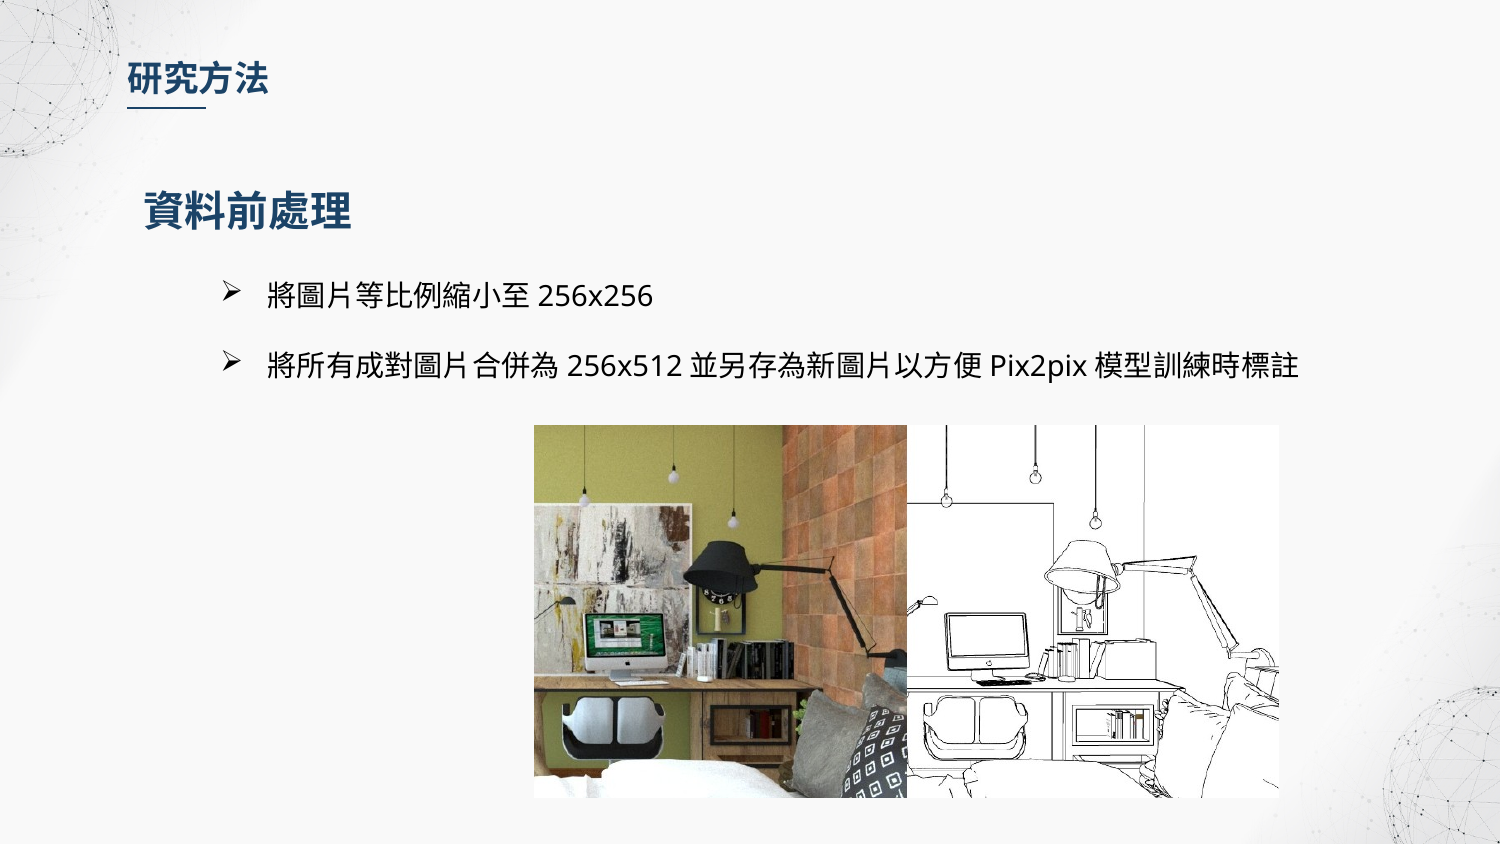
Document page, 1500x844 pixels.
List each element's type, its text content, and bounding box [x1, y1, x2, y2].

text_box 資料前處理 [143, 184, 1456, 235]
text_box 研究方法 [116, 50, 1378, 105]
picture [0, 0, 1500, 844]
text_box 將圖片等比例縮小至256x256 將所有成對圖片合併為256x512並另存為新圖片以方便Pix2pix模型訓練時標註 [205, 234, 1368, 530]
